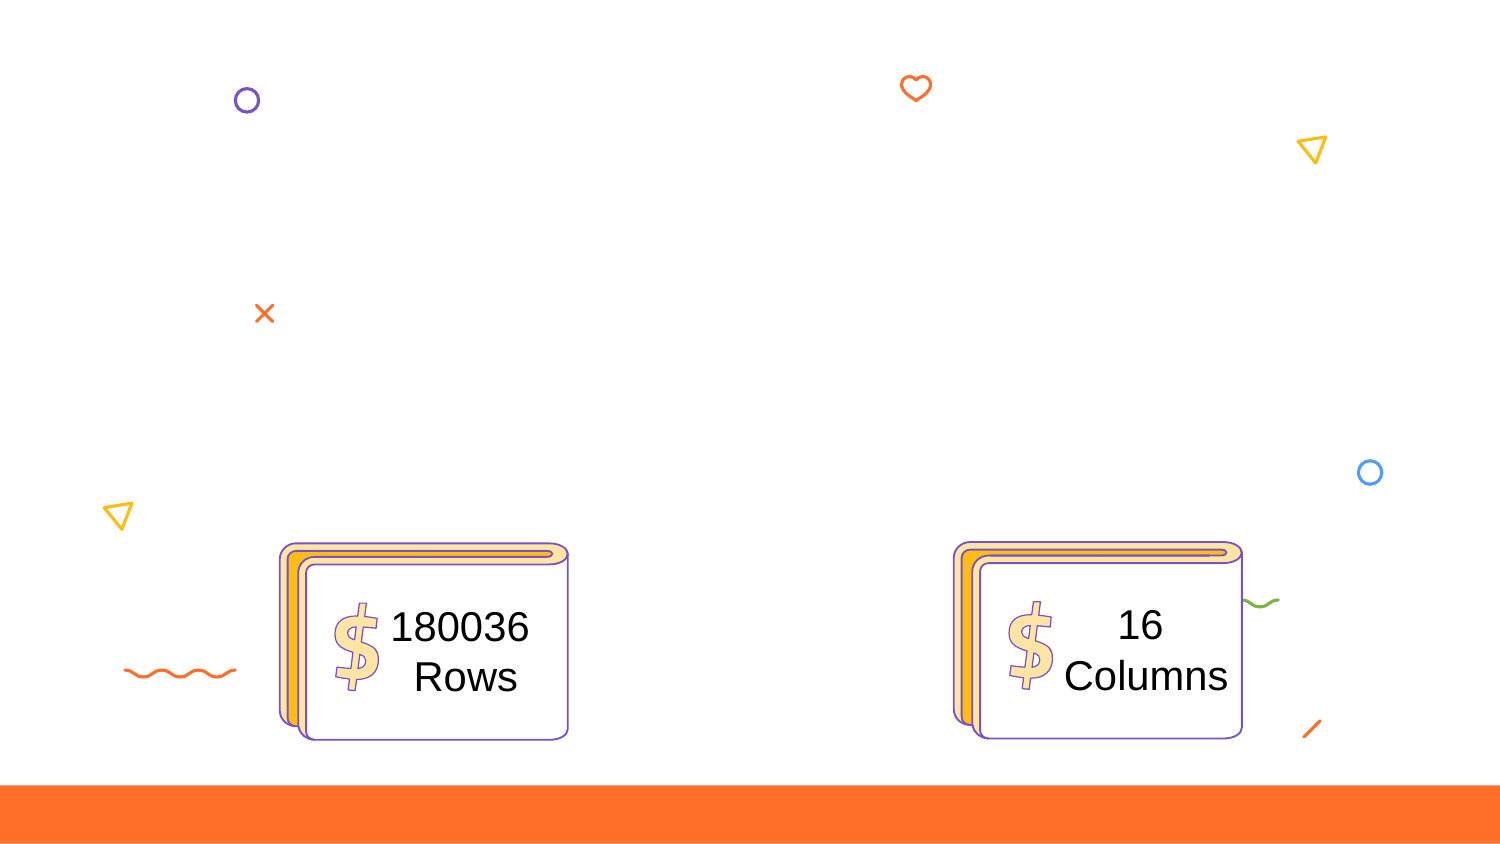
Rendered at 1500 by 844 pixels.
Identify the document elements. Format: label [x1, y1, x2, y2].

text_box [952, 540, 1243, 740]
text_box [278, 542, 569, 741]
